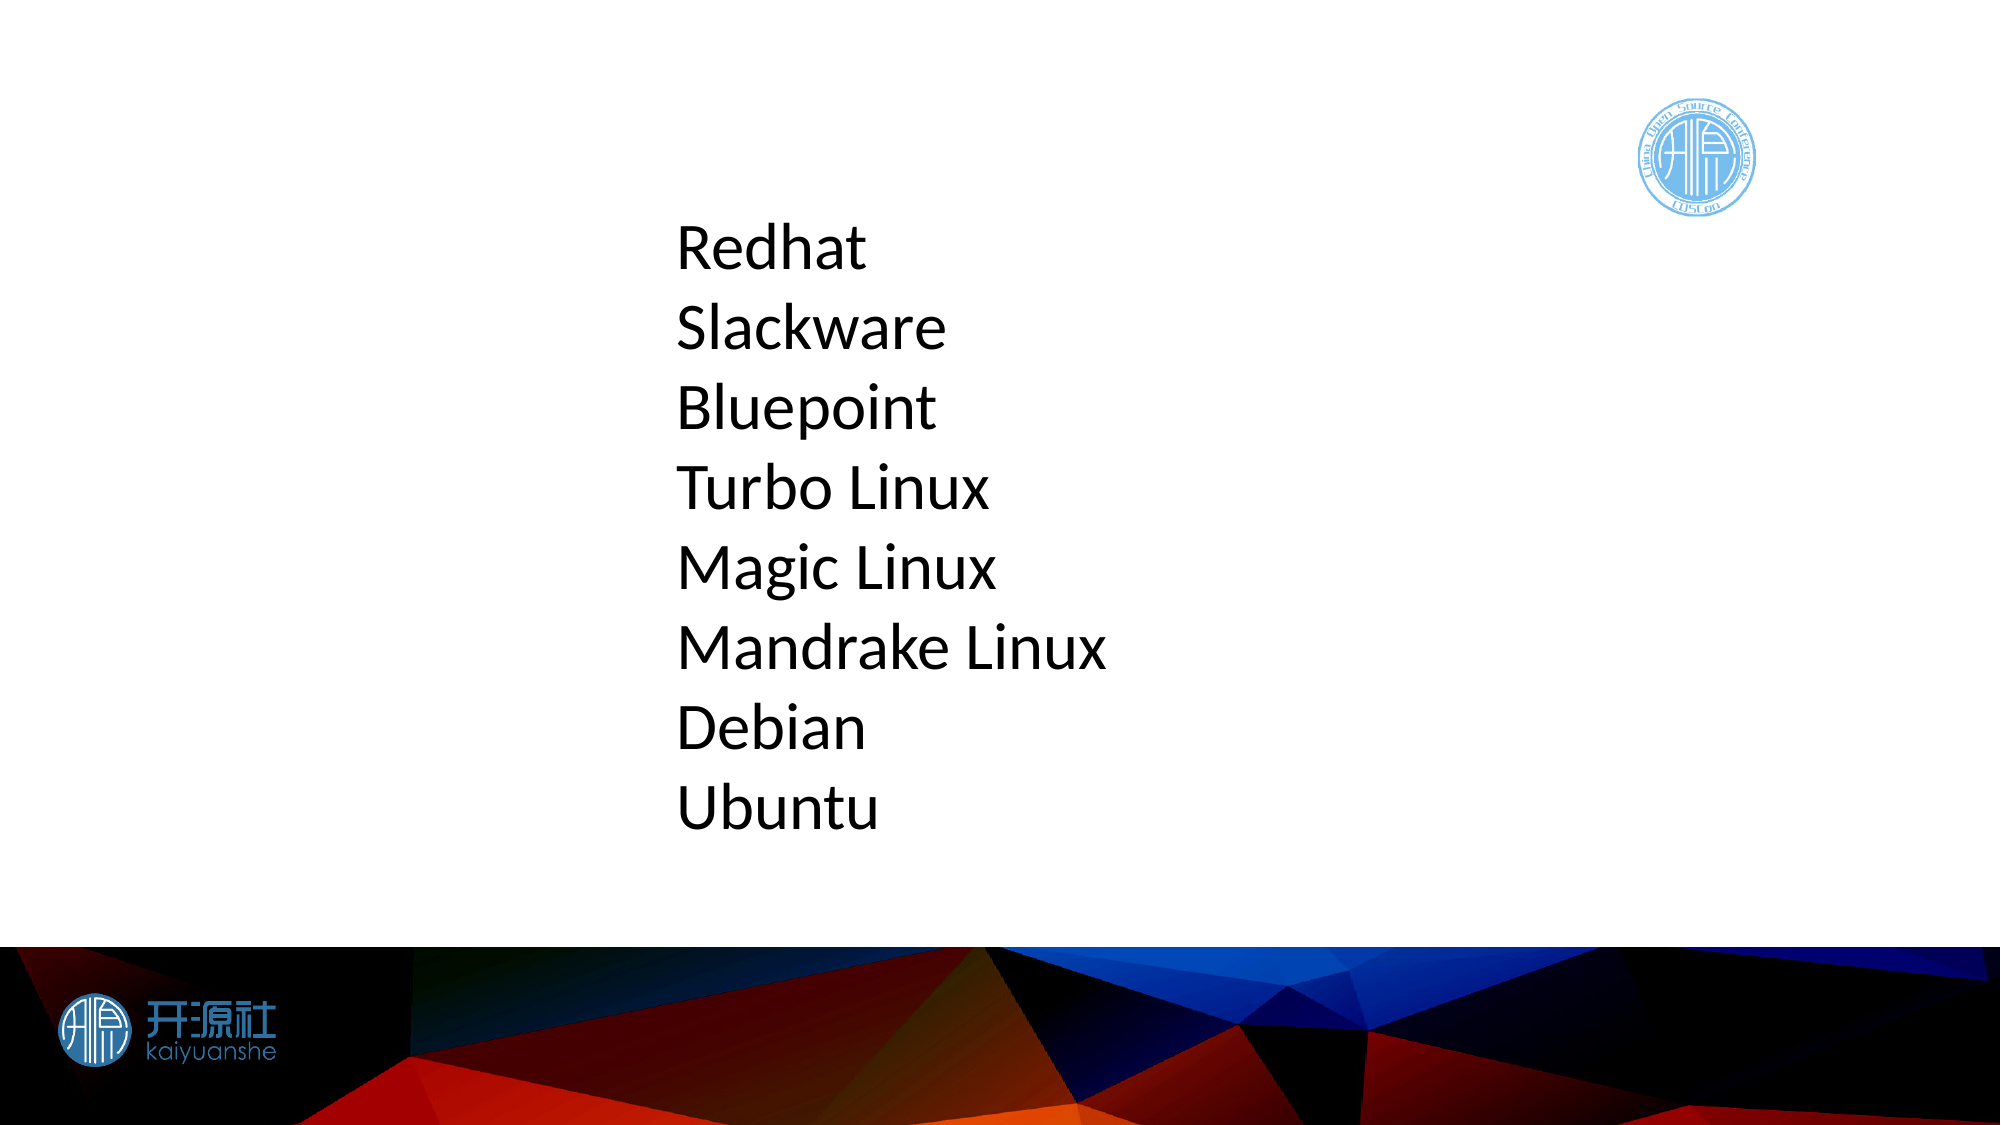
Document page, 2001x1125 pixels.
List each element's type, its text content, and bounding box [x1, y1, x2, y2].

picture [0, 947, 2000, 1125]
picture [1536, 59, 1863, 278]
text_box Redhat Slackware Bluepoint Turbo Linux Magic Linux Mandrake Linux Debian Ubuntu [668, 195, 1332, 850]
